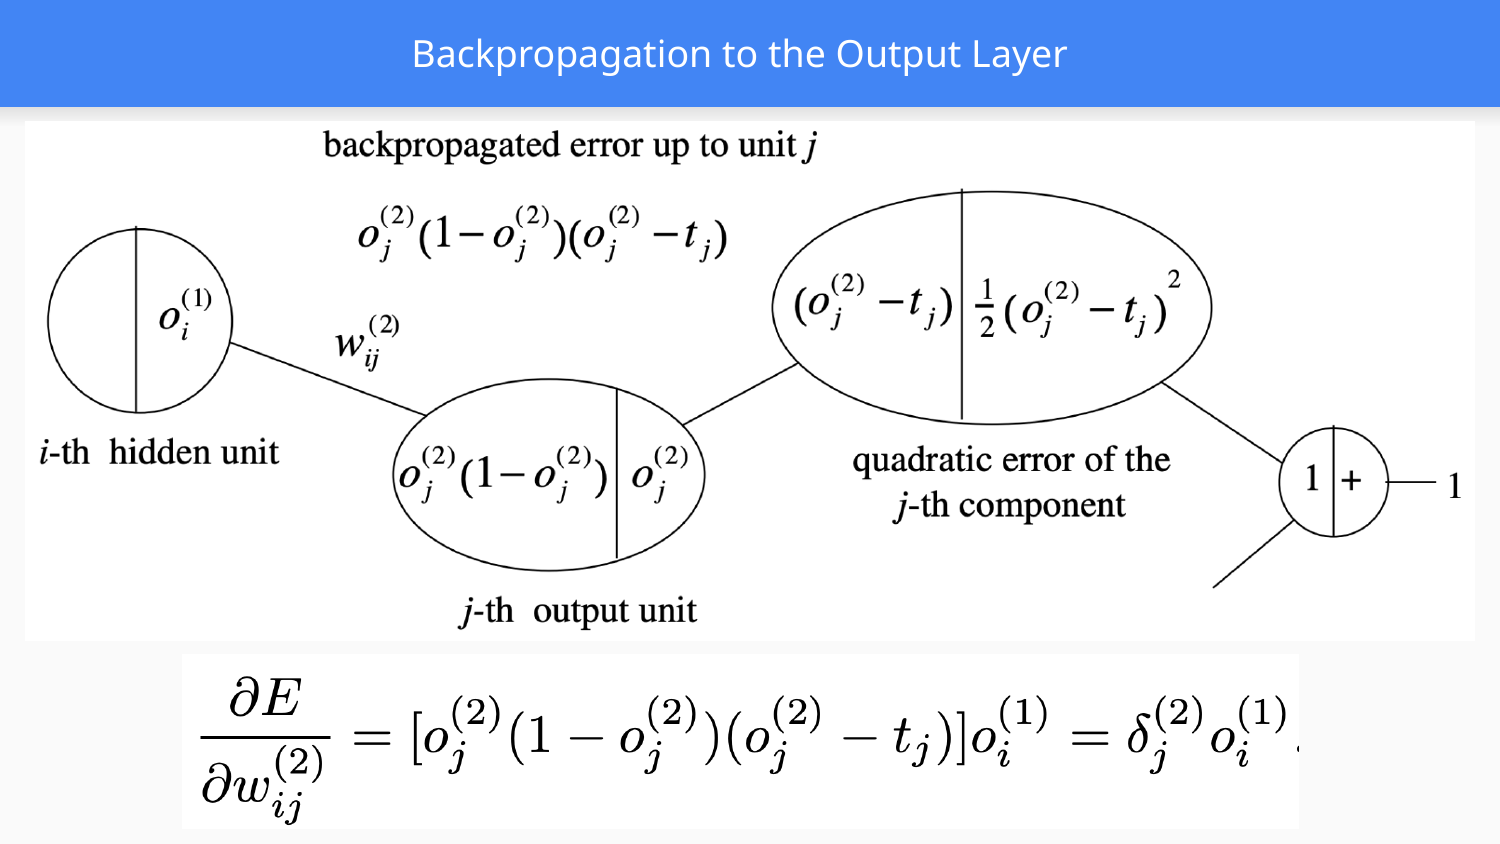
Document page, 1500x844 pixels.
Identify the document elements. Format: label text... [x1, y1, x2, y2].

picture [24, 121, 1476, 642]
picture [181, 654, 1299, 829]
title Backpropagation to the Output Layer [16, 2, 1464, 102]
